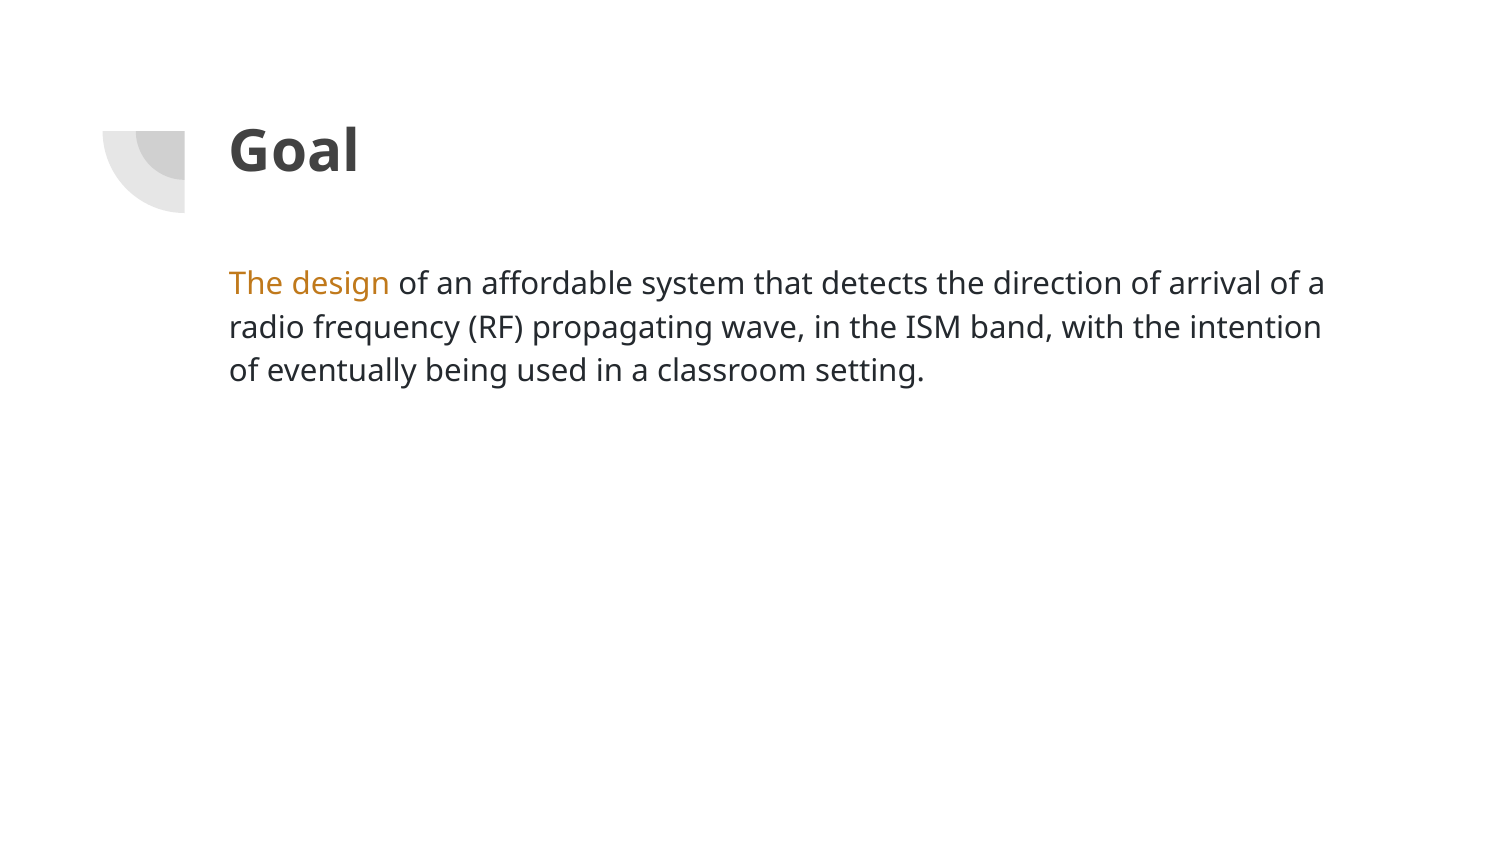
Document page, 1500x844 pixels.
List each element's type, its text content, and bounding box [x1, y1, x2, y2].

title Goal [213, 98, 1368, 243]
list The design of an affordable system that detects the direction of arrival of a radio frequency (RF) propagating wave, in the ISM band, with the intention of eventually being used in a classroom setting. [213, 243, 1368, 661]
